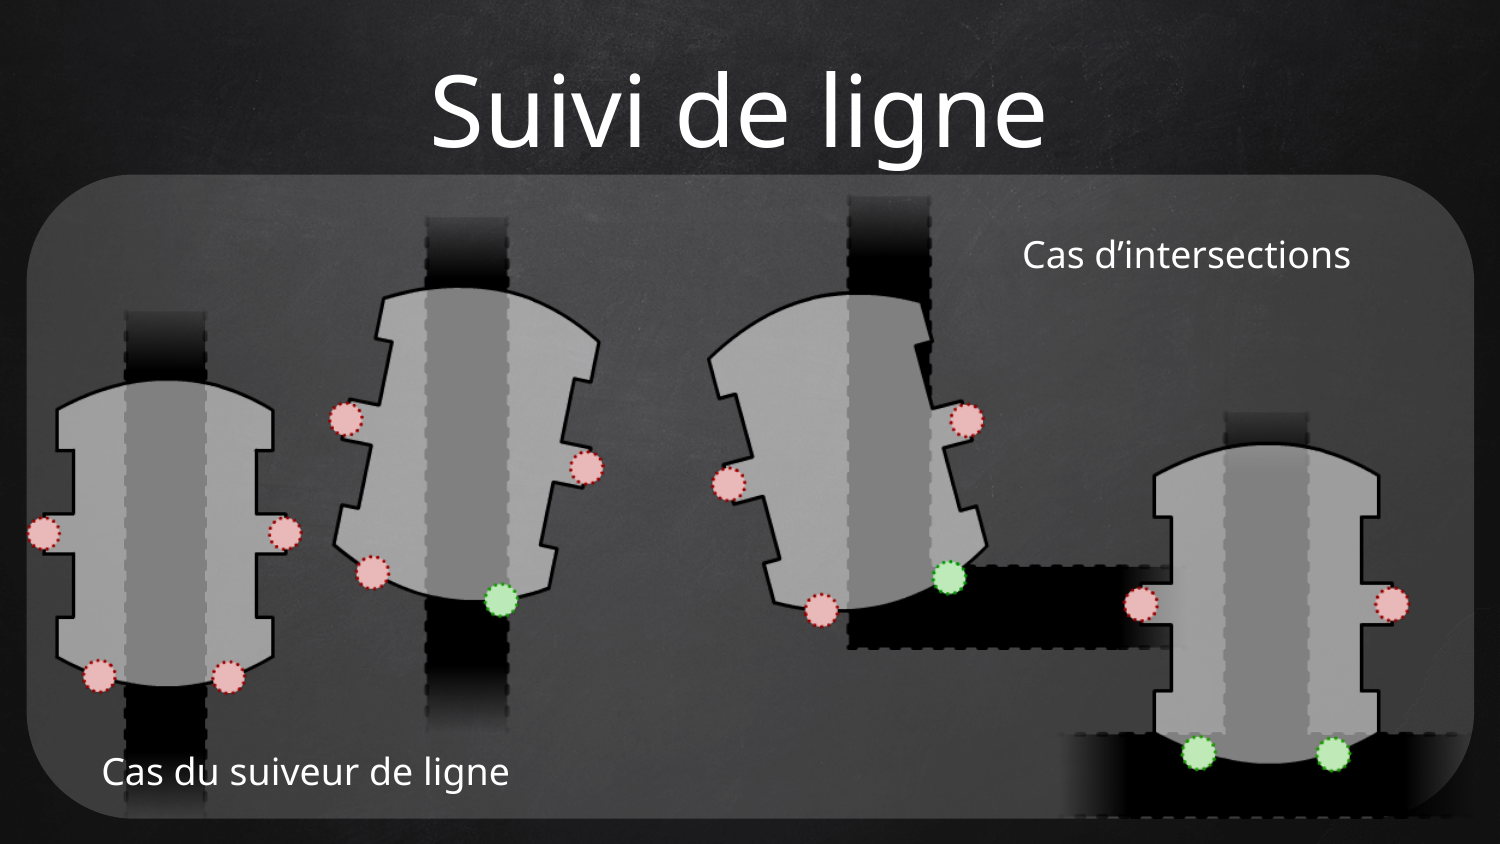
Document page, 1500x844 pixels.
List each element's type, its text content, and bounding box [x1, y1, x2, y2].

title Suivi de ligne [102, 54, 1378, 183]
title Cas d’intersections [1193, 215, 1413, 303]
title Cas du suiveur de ligne [306, 733, 532, 821]
text_box [26, 175, 1475, 819]
picture [0, 0, 1500, 844]
